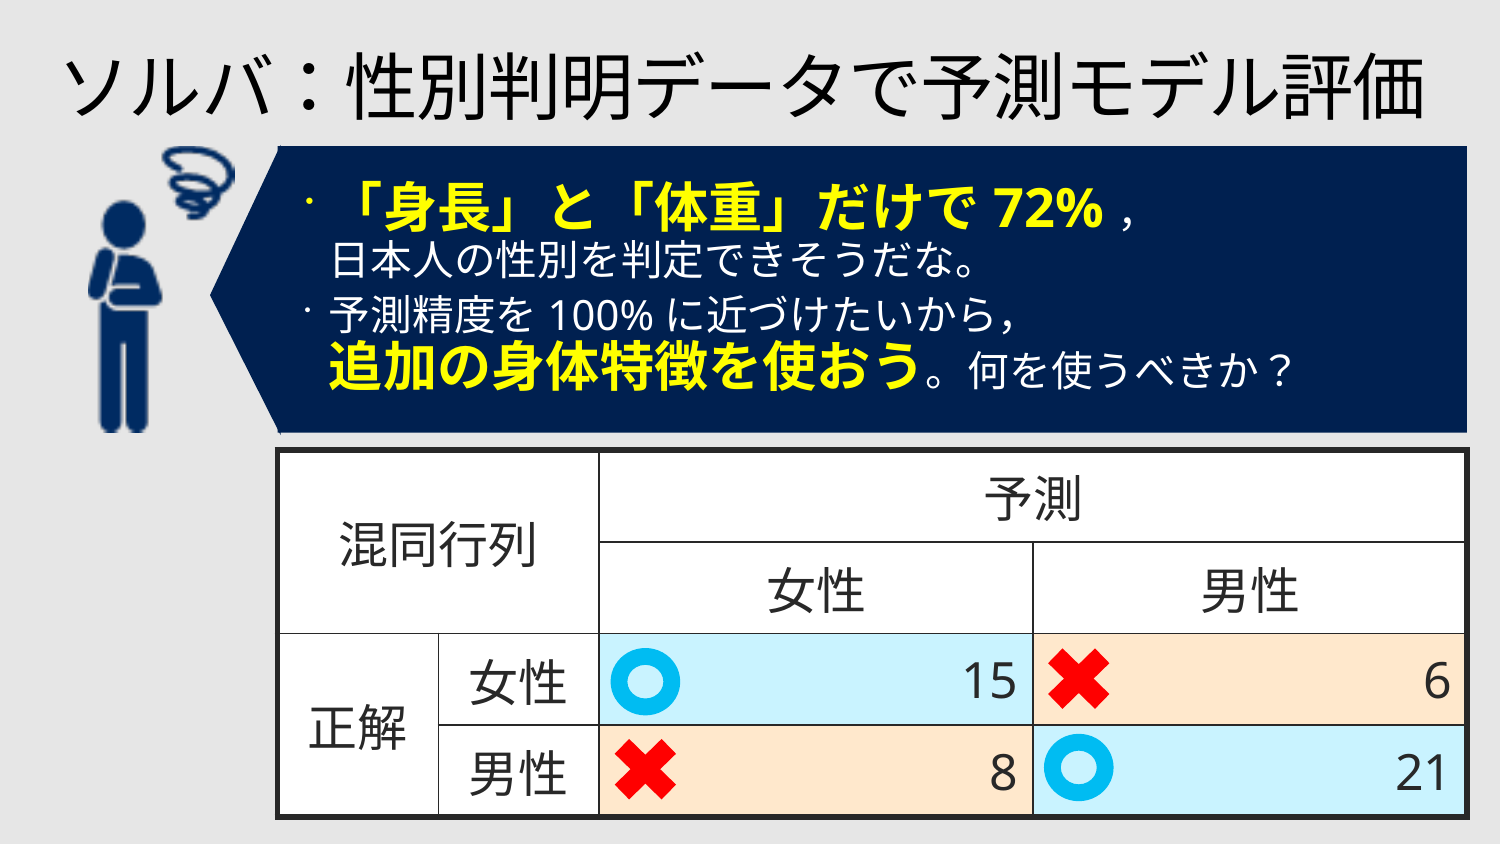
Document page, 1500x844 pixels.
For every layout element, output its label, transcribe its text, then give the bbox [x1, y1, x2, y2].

text_box [1047, 647, 1110, 710]
picture [88, 145, 236, 433]
table_cell 男性 [1034, 543, 1464, 633]
table_cell 正解 [280, 634, 438, 814]
table_cell 男性 [439, 726, 598, 814]
table_cell 21 [1034, 726, 1464, 814]
table_cell 8 [600, 726, 1032, 814]
text_box [1043, 733, 1115, 802]
table_header 予測 [600, 453, 1464, 541]
table_cell 女性 [600, 543, 1032, 633]
list 「身長」と「体重」だけで72%， 日本人の性別を判定できそうだな。 予測精度を100%に近づけたいから， 追加の身体特徴を使おう。何を使うべきか？ [282, 146, 1467, 433]
table_cell 女性 [439, 634, 598, 724]
title ソルバ：性別判明データで予測モデル評価 [33, 35, 1468, 147]
table_cell 6 [1034, 634, 1464, 724]
table_cell 15 [600, 634, 1032, 724]
text_box [614, 738, 677, 800]
table_header 混同行列 [280, 453, 598, 633]
text_box [236, 144, 282, 436]
text_box [609, 647, 681, 717]
